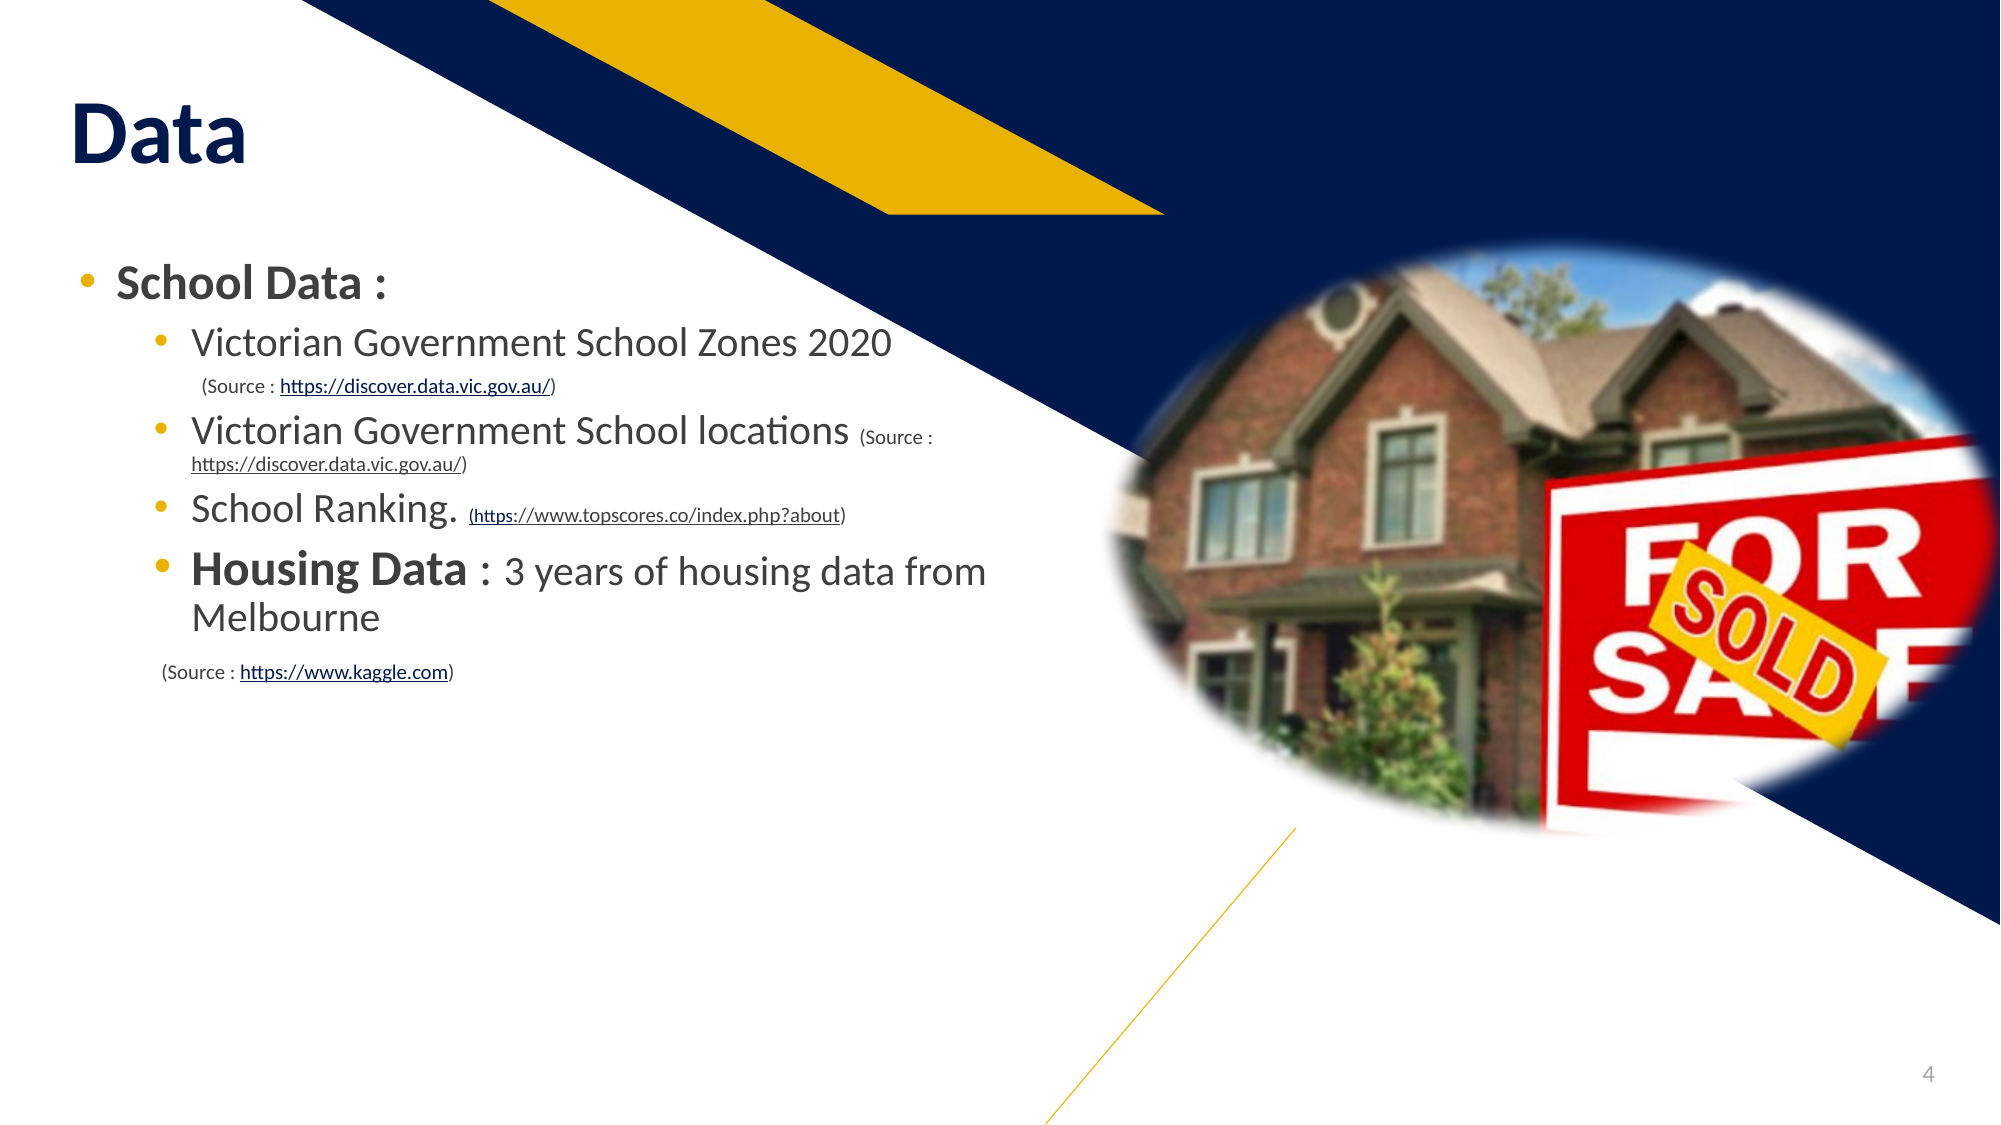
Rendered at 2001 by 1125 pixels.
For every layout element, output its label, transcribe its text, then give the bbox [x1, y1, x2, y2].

picture [1098, 231, 2000, 841]
slide_number 4 [1828, 1042, 1950, 1103]
title Data [55, 76, 1260, 277]
list School Data : Victorian Government School Zones 2020 (Source : https://discover.data.vic.gov.au/) Victorian Government School locations (Source : https://discover.data.vic.gov.au/) School Ranking. (https://www.topscores.co/index.php?about) Housing Data : 3 years of housing data from Melbourne (Source : https://www.kaggle.com) [64, 248, 1091, 734]
